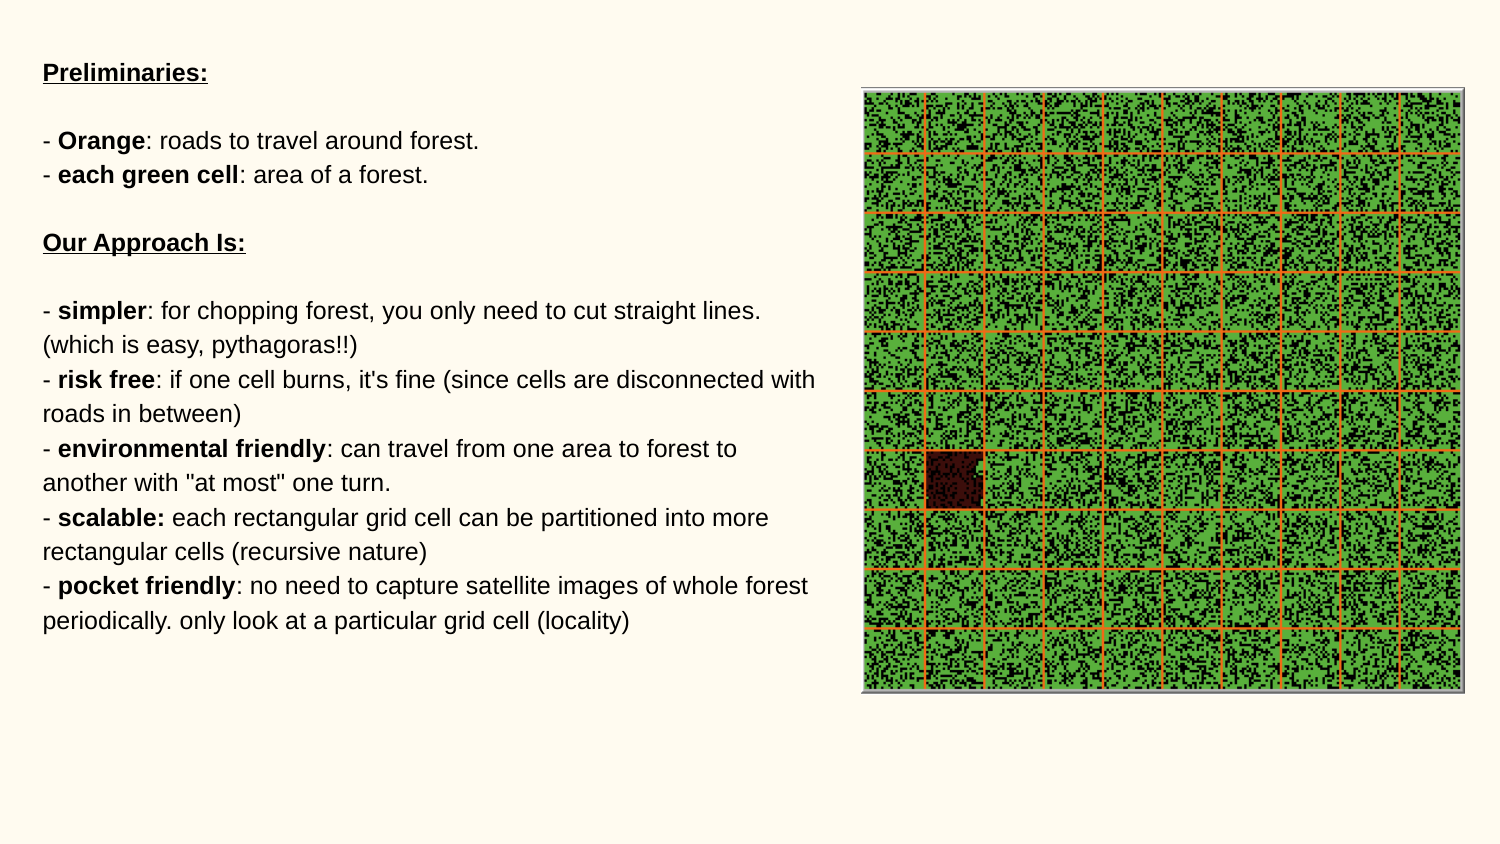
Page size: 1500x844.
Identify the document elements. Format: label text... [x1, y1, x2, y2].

picture [860, 86, 1466, 695]
text_box Preliminaries: - Orange: roads to travel around forest. - each green cell: area of a forest. Our Approach Is: - simpler: for chopping forest, you only need to cut straight lines. (which is easy, pythagoras!!) - risk free: if one cell burns, it's fine (since cells are disconnected with roads in between) - environmental friendly: can travel from one area to forest to another with "at most" one turn. - scalable: each rectangular grid cell can be partitioned into more rectangular cells (recursive nature) - pocket friendly: no need to capture satellite images of whole forest periodically. only look at a particular grid cell (locality) [27, 37, 837, 650]
